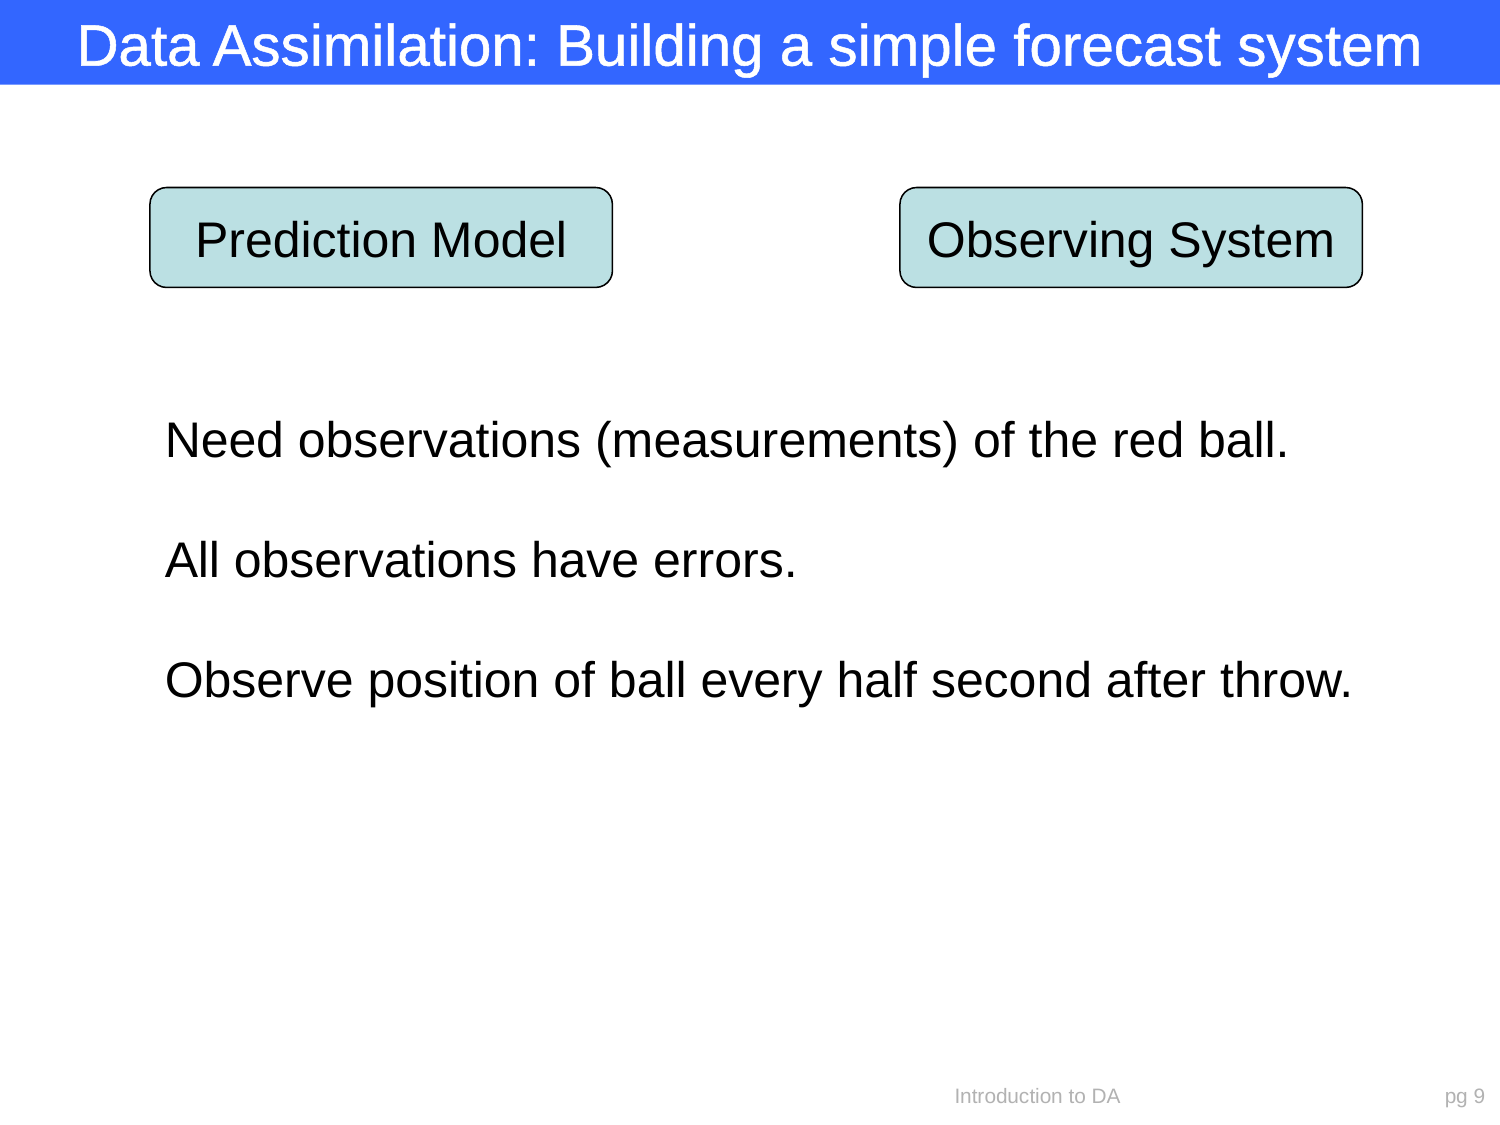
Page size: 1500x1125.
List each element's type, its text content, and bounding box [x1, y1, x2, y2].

footer Introduction to DA [725, 1065, 1350, 1125]
text_box Prediction Model [149, 187, 613, 288]
slide_number pg 9 [1350, 1065, 1500, 1125]
text_box Data Assimilation: Building a simple forecast system [0, 0, 1500, 85]
text_box Need observations (measurements) of the red ball. All observations have errors. Observe position of ball every half second after throw. [150, 399, 1375, 715]
text_box Observing System [899, 187, 1363, 288]
